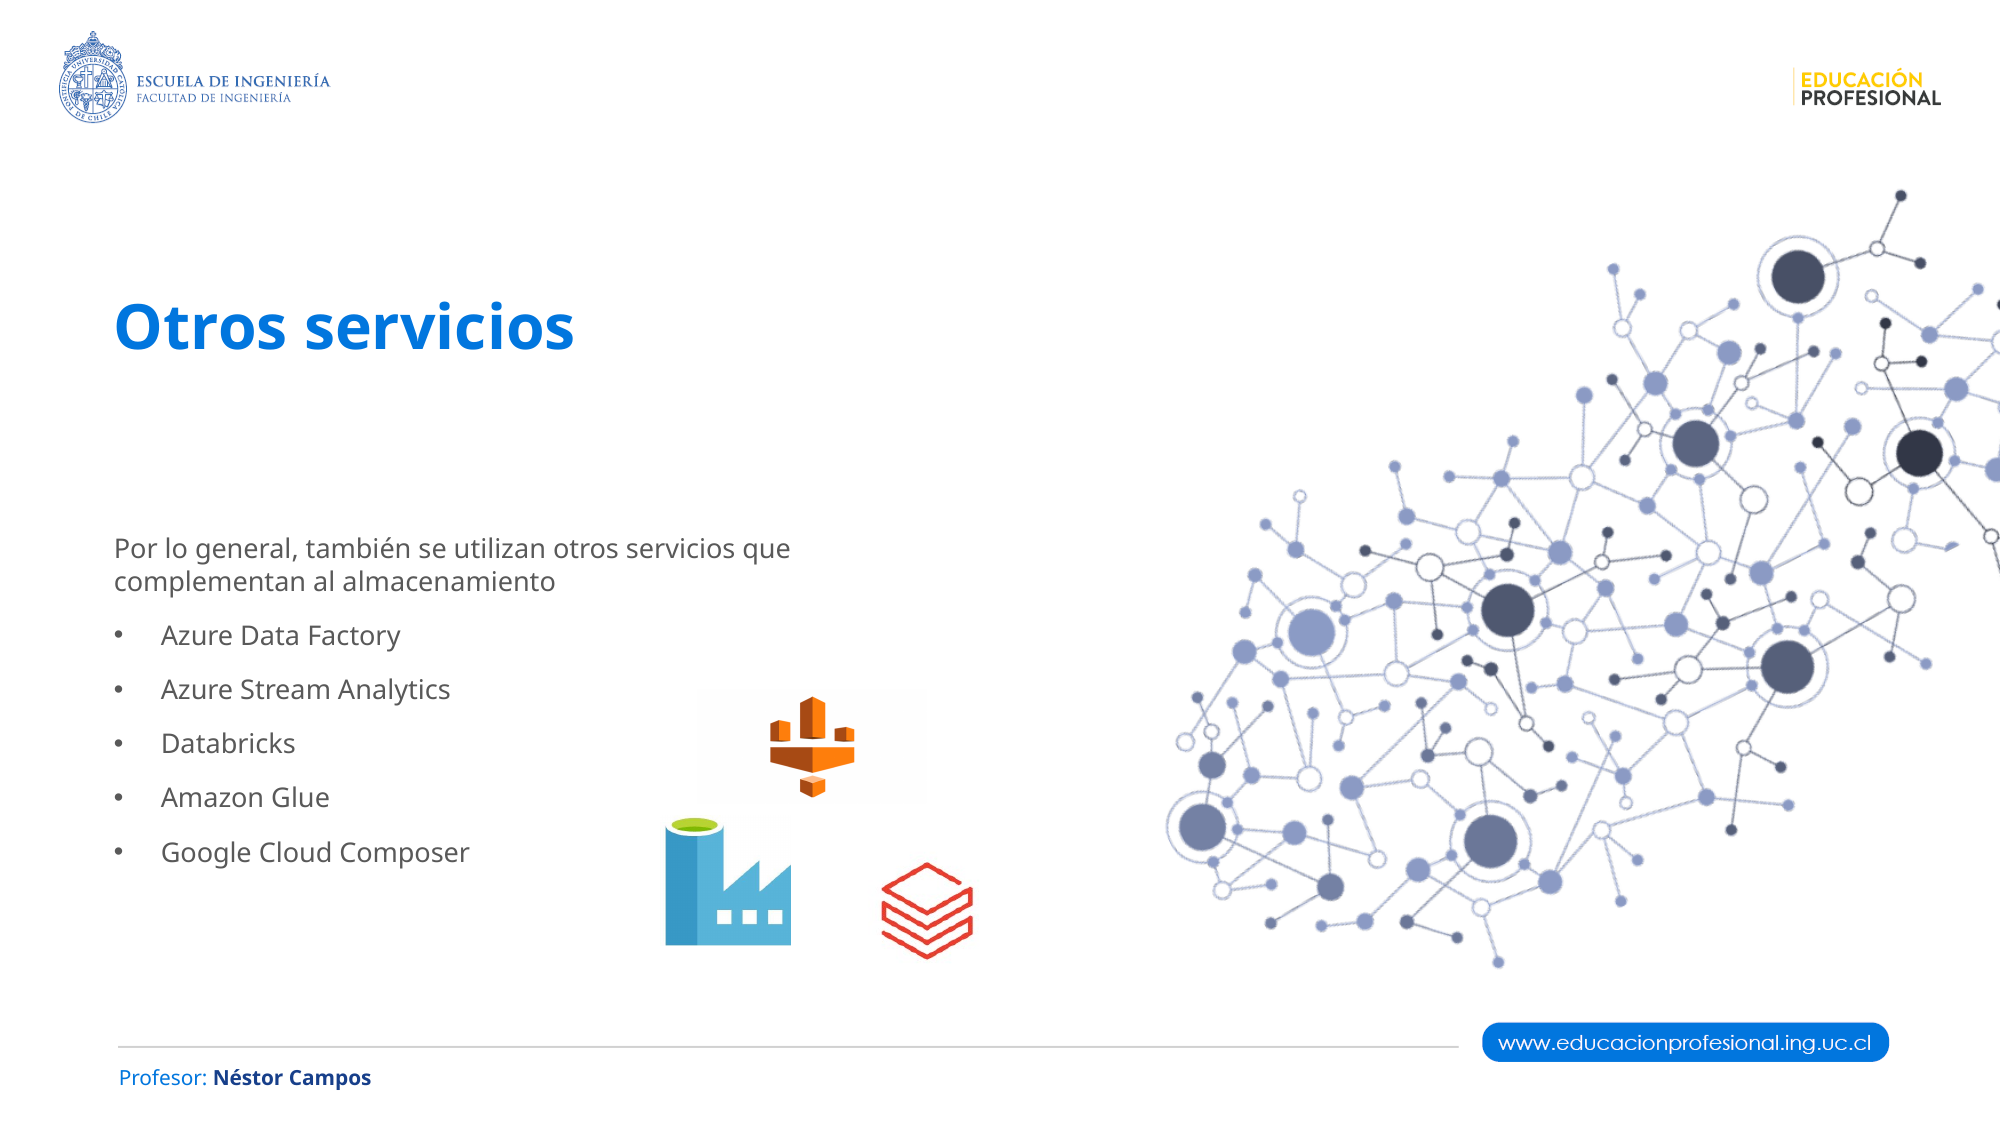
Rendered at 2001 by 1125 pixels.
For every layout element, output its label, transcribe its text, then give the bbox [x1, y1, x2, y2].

picture [0, 0, 2000, 1125]
title Otros servicios [114, 292, 891, 398]
list Por lo general, también se utilizan otros servicios que complementan al almacenamiento Azure Data Factory Azure Stream Analytics Databricks Amazon Glue Google Cloud Composer [114, 439, 892, 959]
